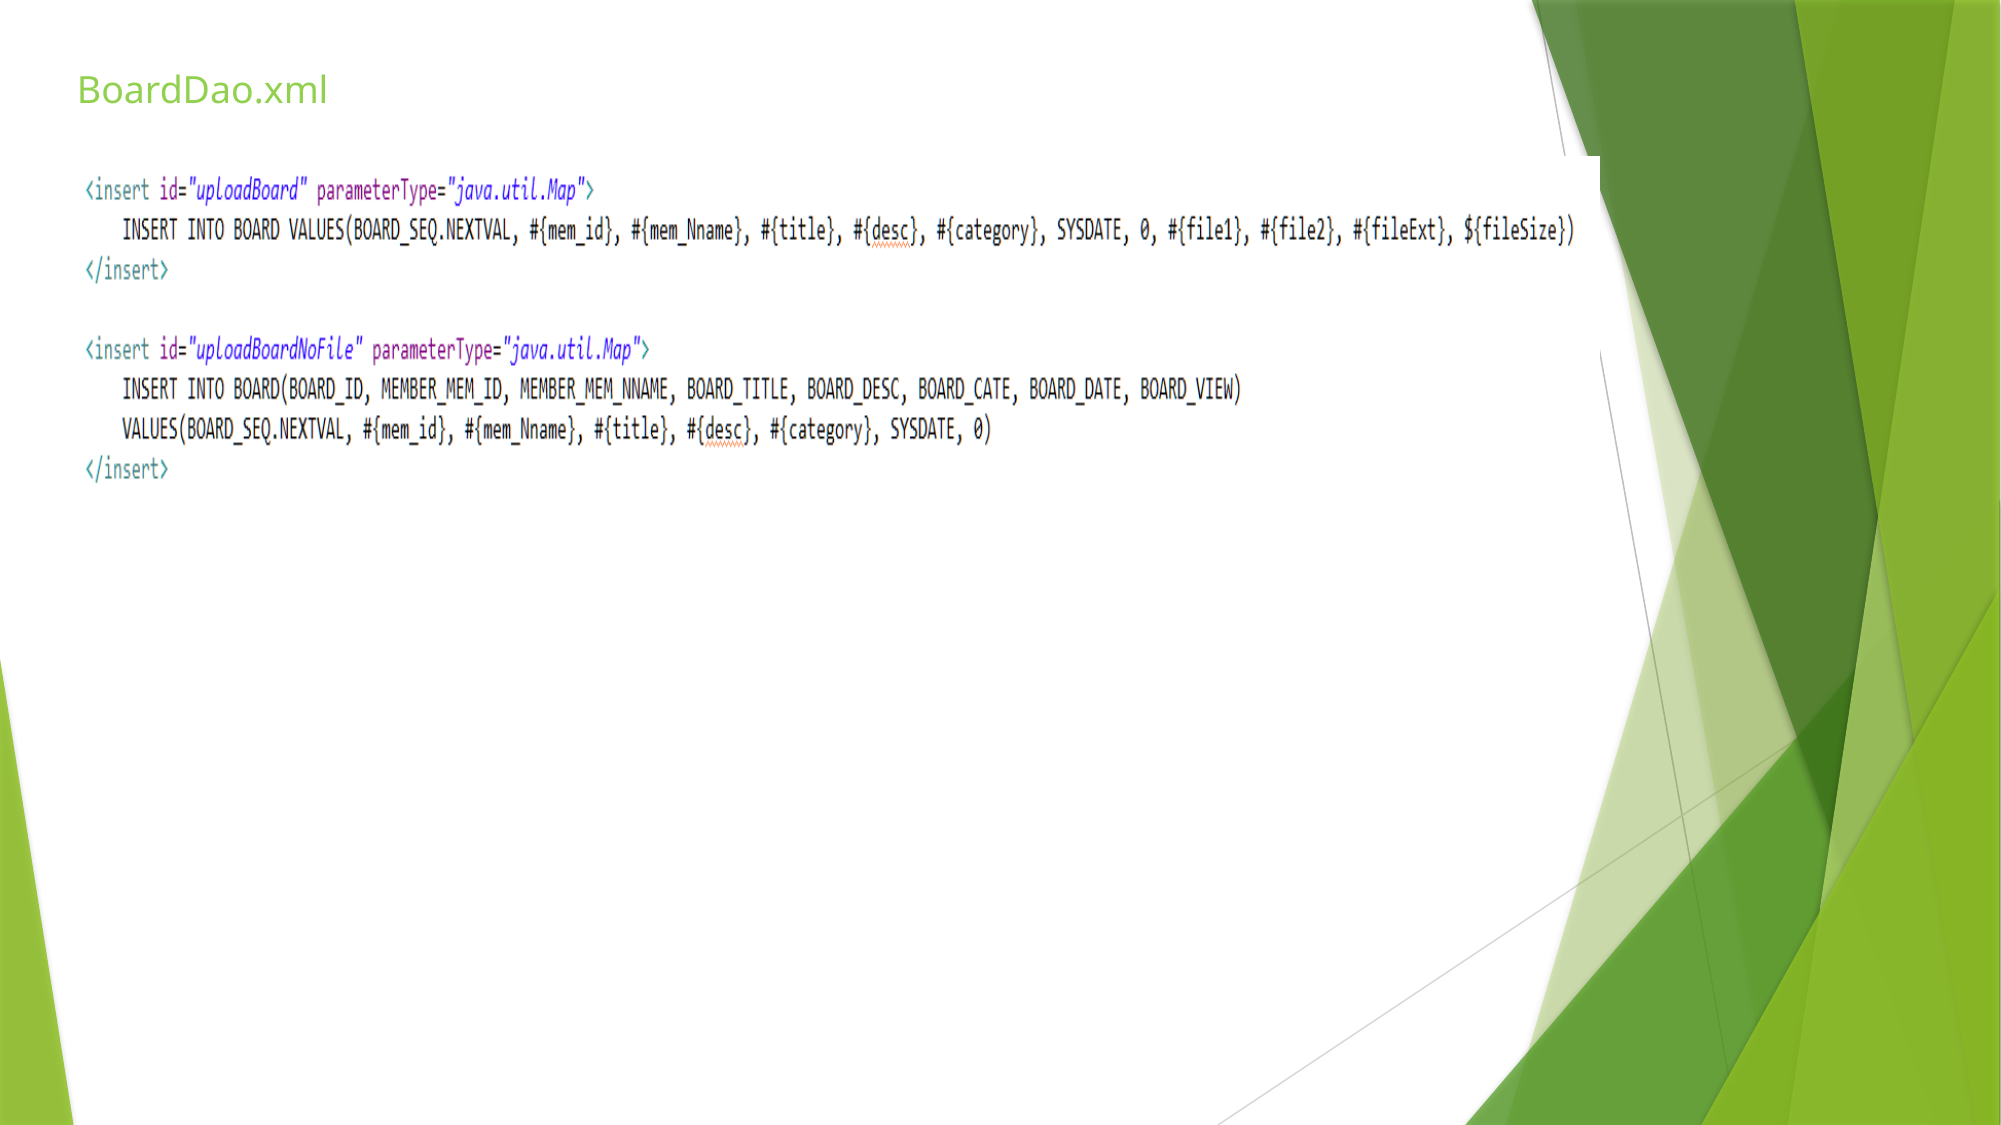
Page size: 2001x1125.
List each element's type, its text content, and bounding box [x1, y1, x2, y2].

text_box BoardDao.xml [62, 59, 344, 119]
picture [68, 155, 1600, 521]
